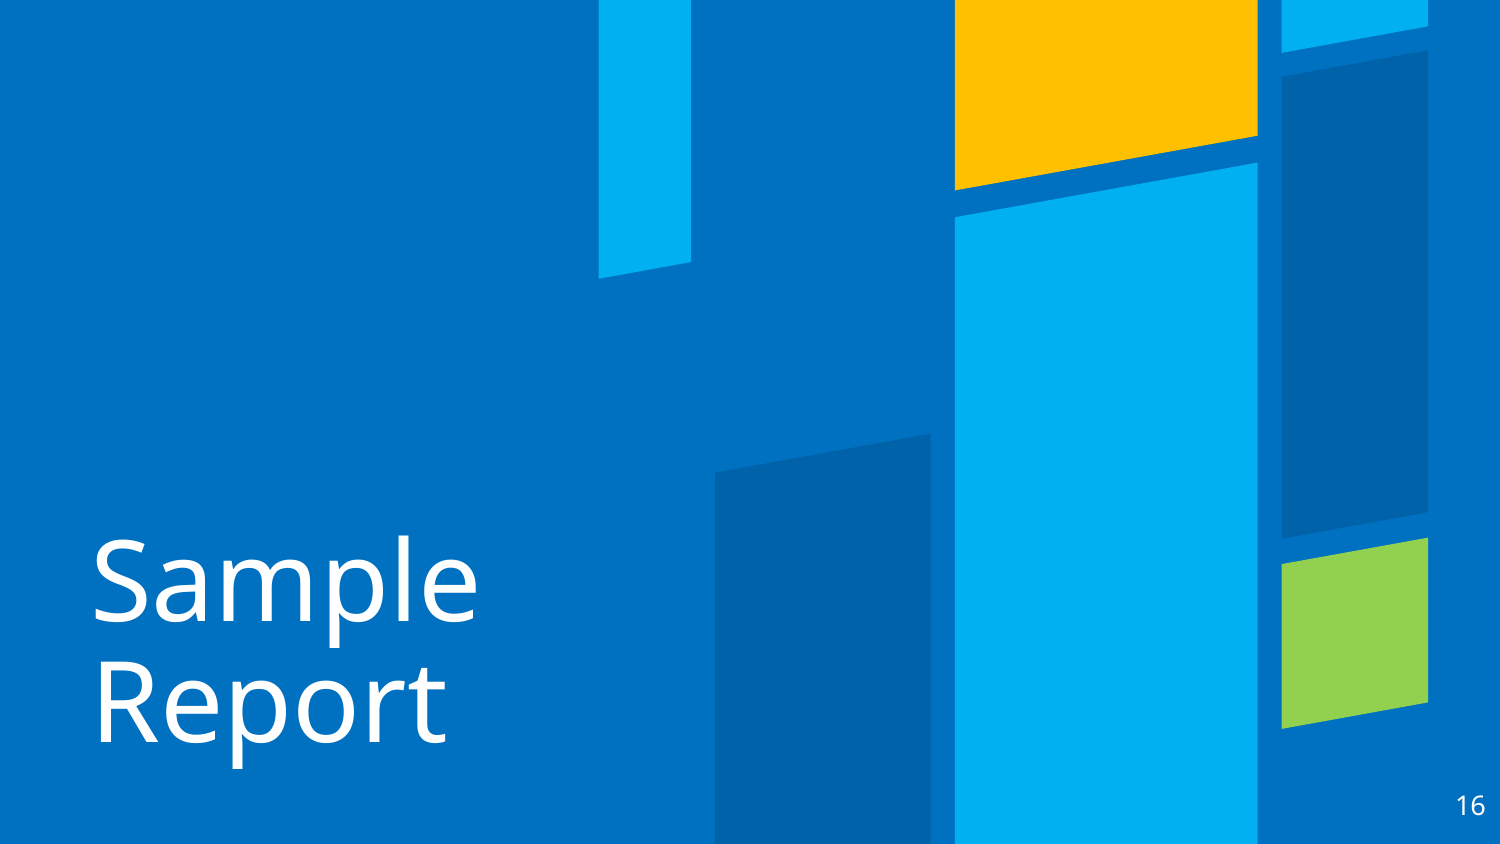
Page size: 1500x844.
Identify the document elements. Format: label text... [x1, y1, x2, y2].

slide_number 16 [1441, 769, 1500, 844]
title Sample Report [90, 399, 688, 768]
